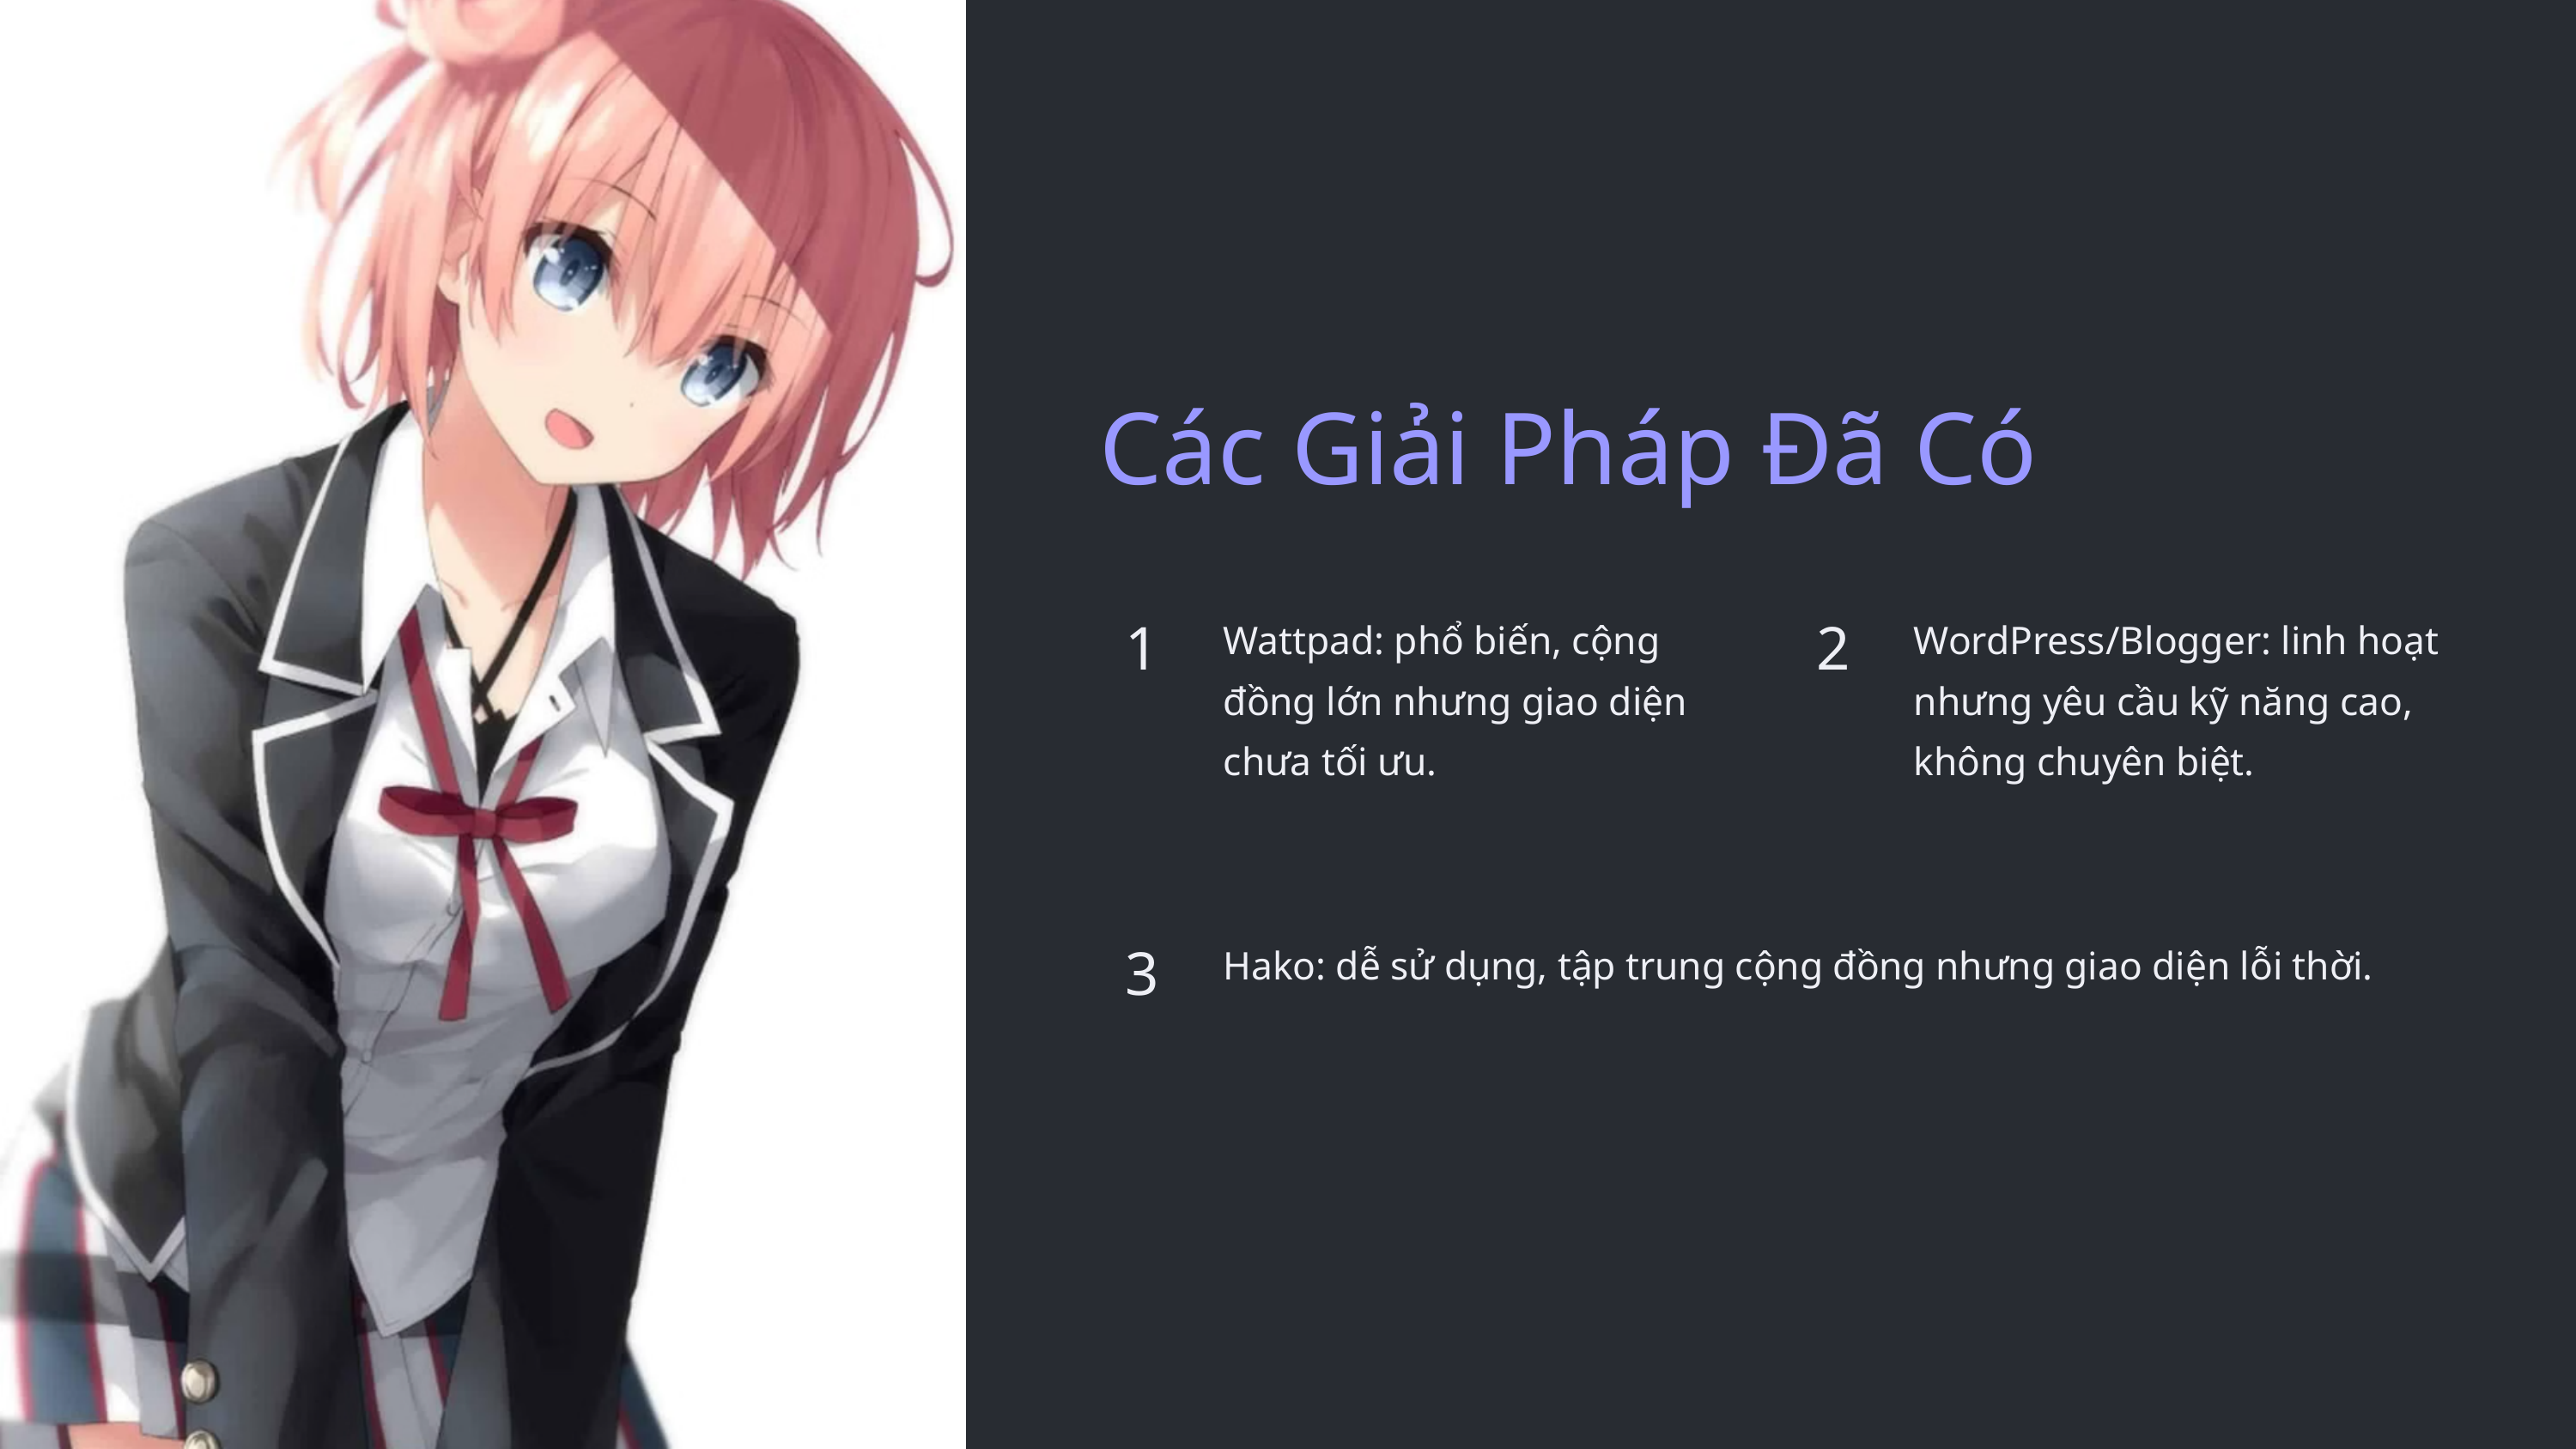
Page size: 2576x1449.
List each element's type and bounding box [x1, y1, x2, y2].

text_box [1789, 609, 1876, 696]
text_box [1099, 935, 1186, 1022]
text_box [1913, 609, 2443, 855]
text_box [1223, 935, 2443, 1058]
text_box [1112, 615, 1173, 709]
text_box [1099, 384, 2104, 542]
text_box [0, 0, 2576, 1449]
text_box [1223, 609, 1753, 794]
text_box [1802, 615, 1863, 709]
text_box [1112, 940, 1173, 1034]
text_box [1099, 609, 1186, 696]
